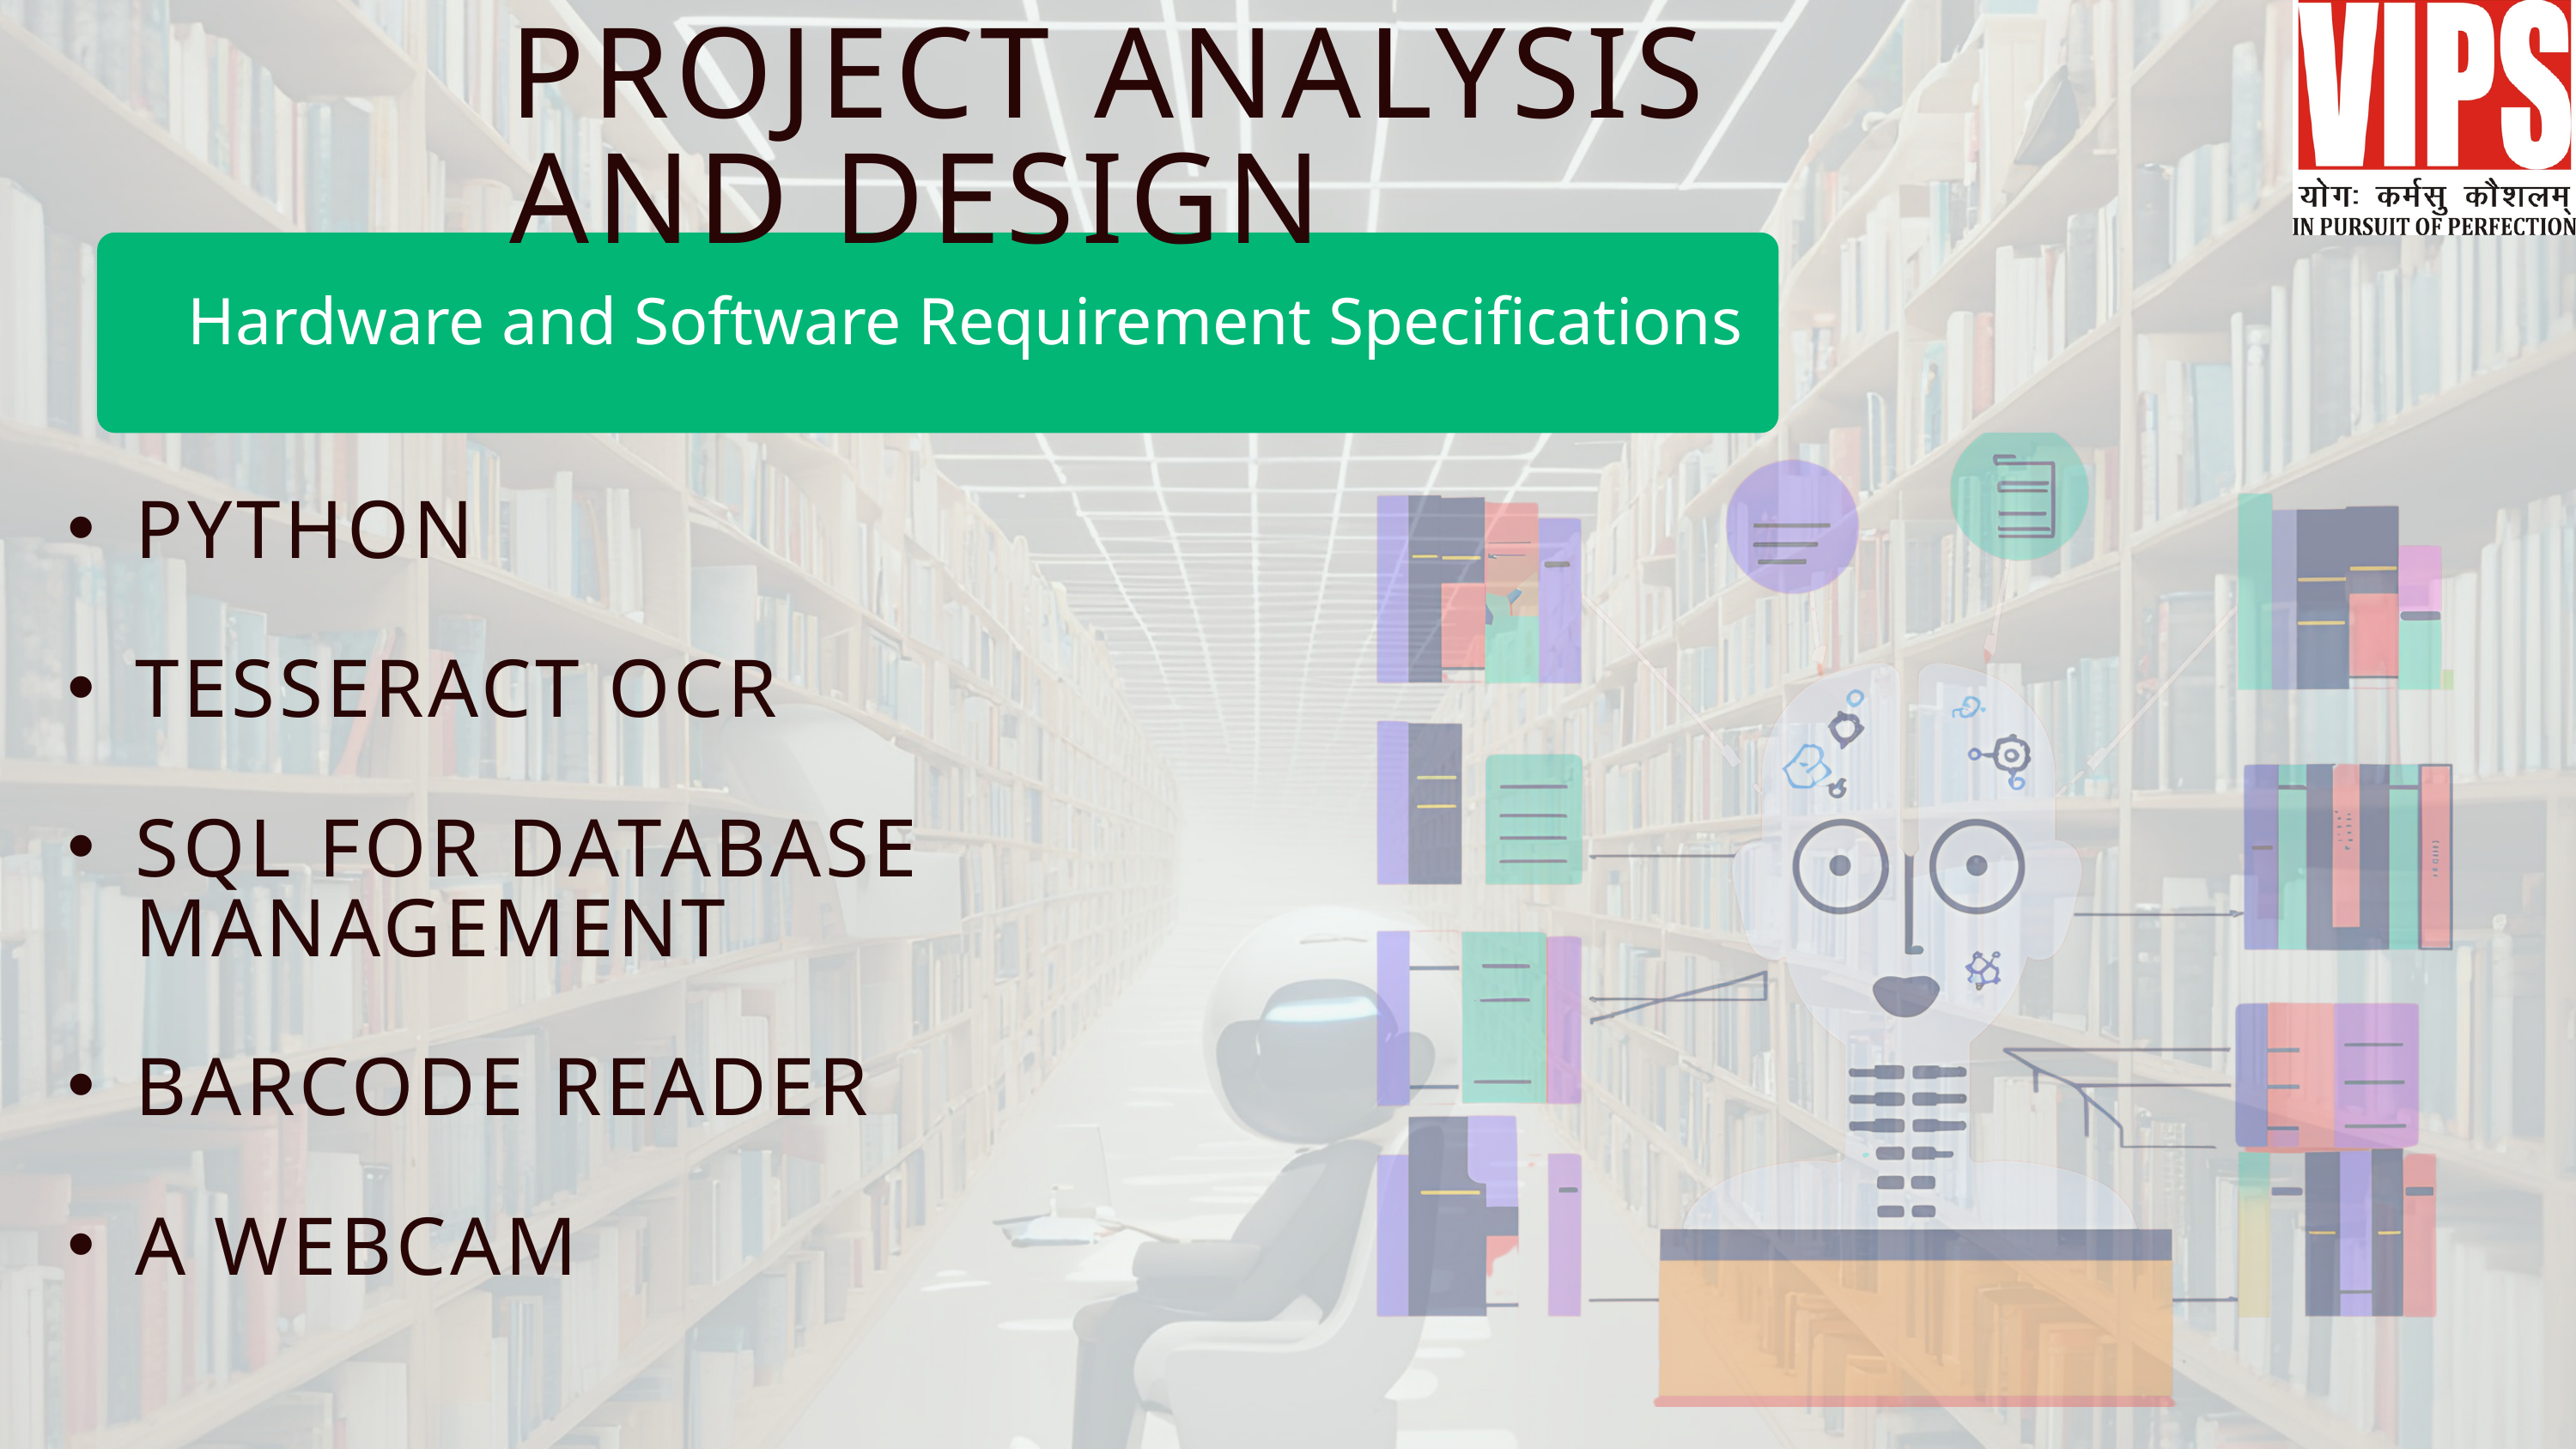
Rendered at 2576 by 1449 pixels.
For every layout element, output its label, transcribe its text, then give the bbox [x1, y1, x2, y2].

text_box [2293, 0, 2576, 235]
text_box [96, 232, 1779, 433]
text_box PROJECT ANALYSIS AND DESIGN [509, 18, 2028, 269]
text_box [0, 0, 2576, 1449]
text_box [1376, 433, 2454, 1408]
text_box PYTHON TESSERACT OCR SQL FOR DATABASE MANAGEMENT BARCODE READER A WEBCAM [0, 494, 1376, 1291]
